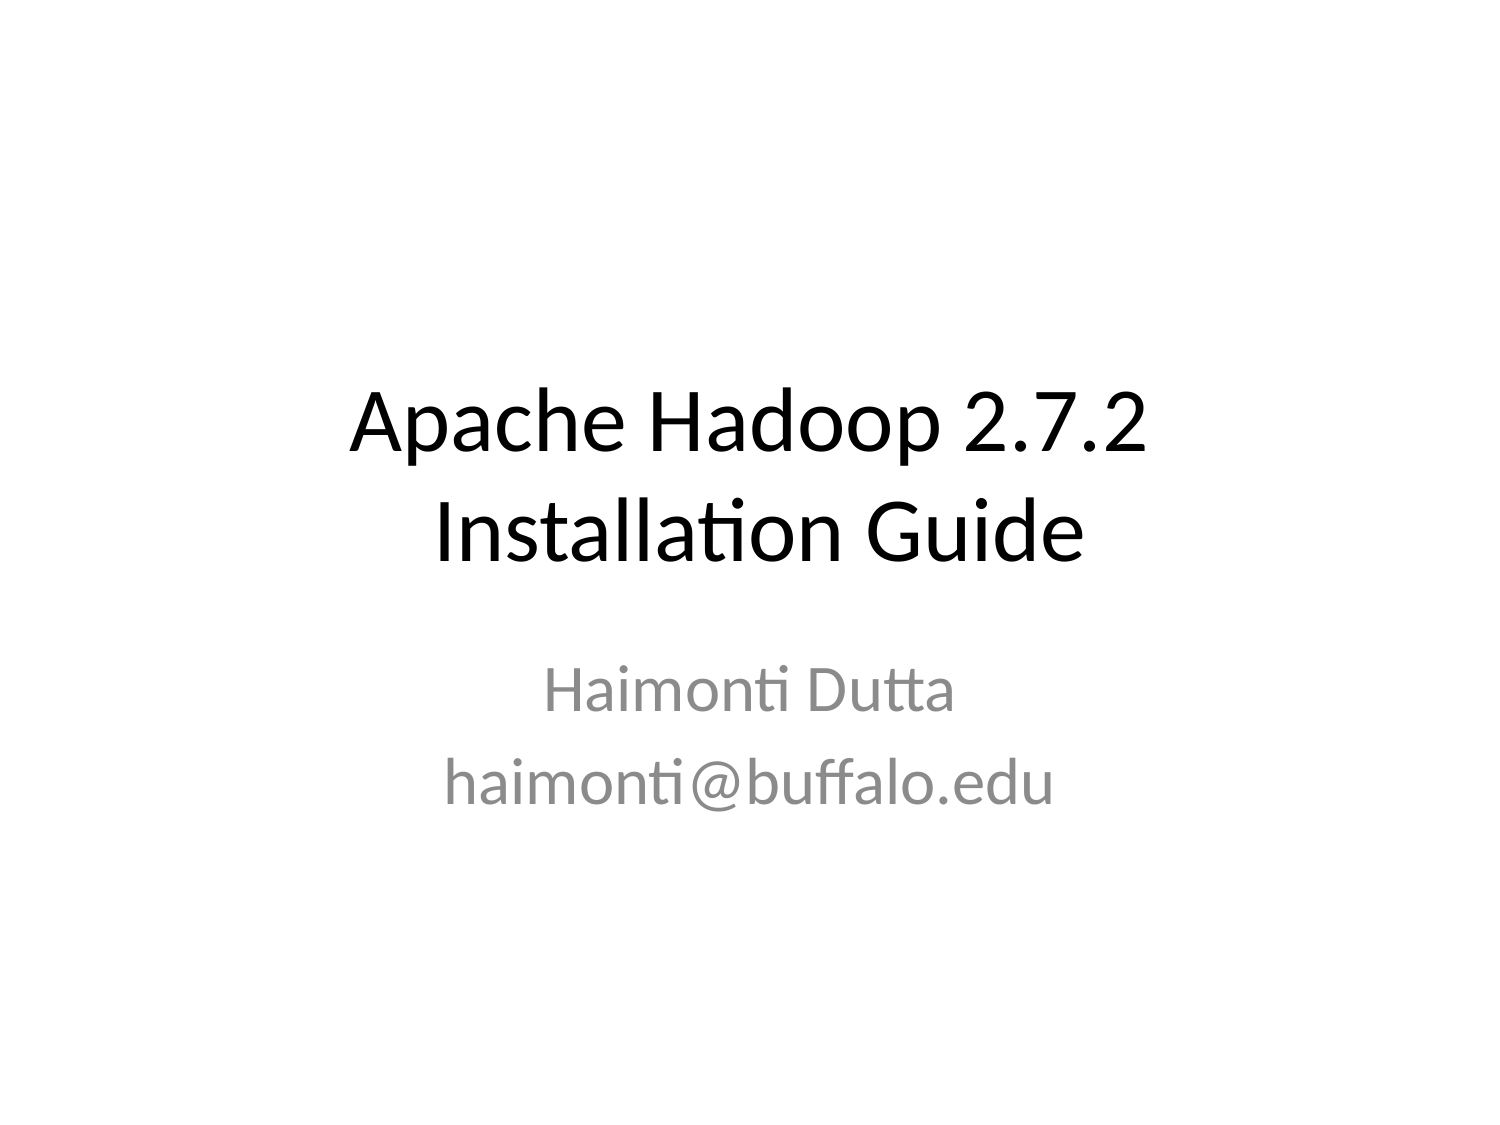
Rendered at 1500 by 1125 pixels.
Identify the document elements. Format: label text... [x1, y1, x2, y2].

title Apache Hadoop 2.7.2 Installation Guide [112, 349, 1388, 591]
subtitle Haimonti Dutta haimonti@buffalo.edu [225, 637, 1275, 925]
